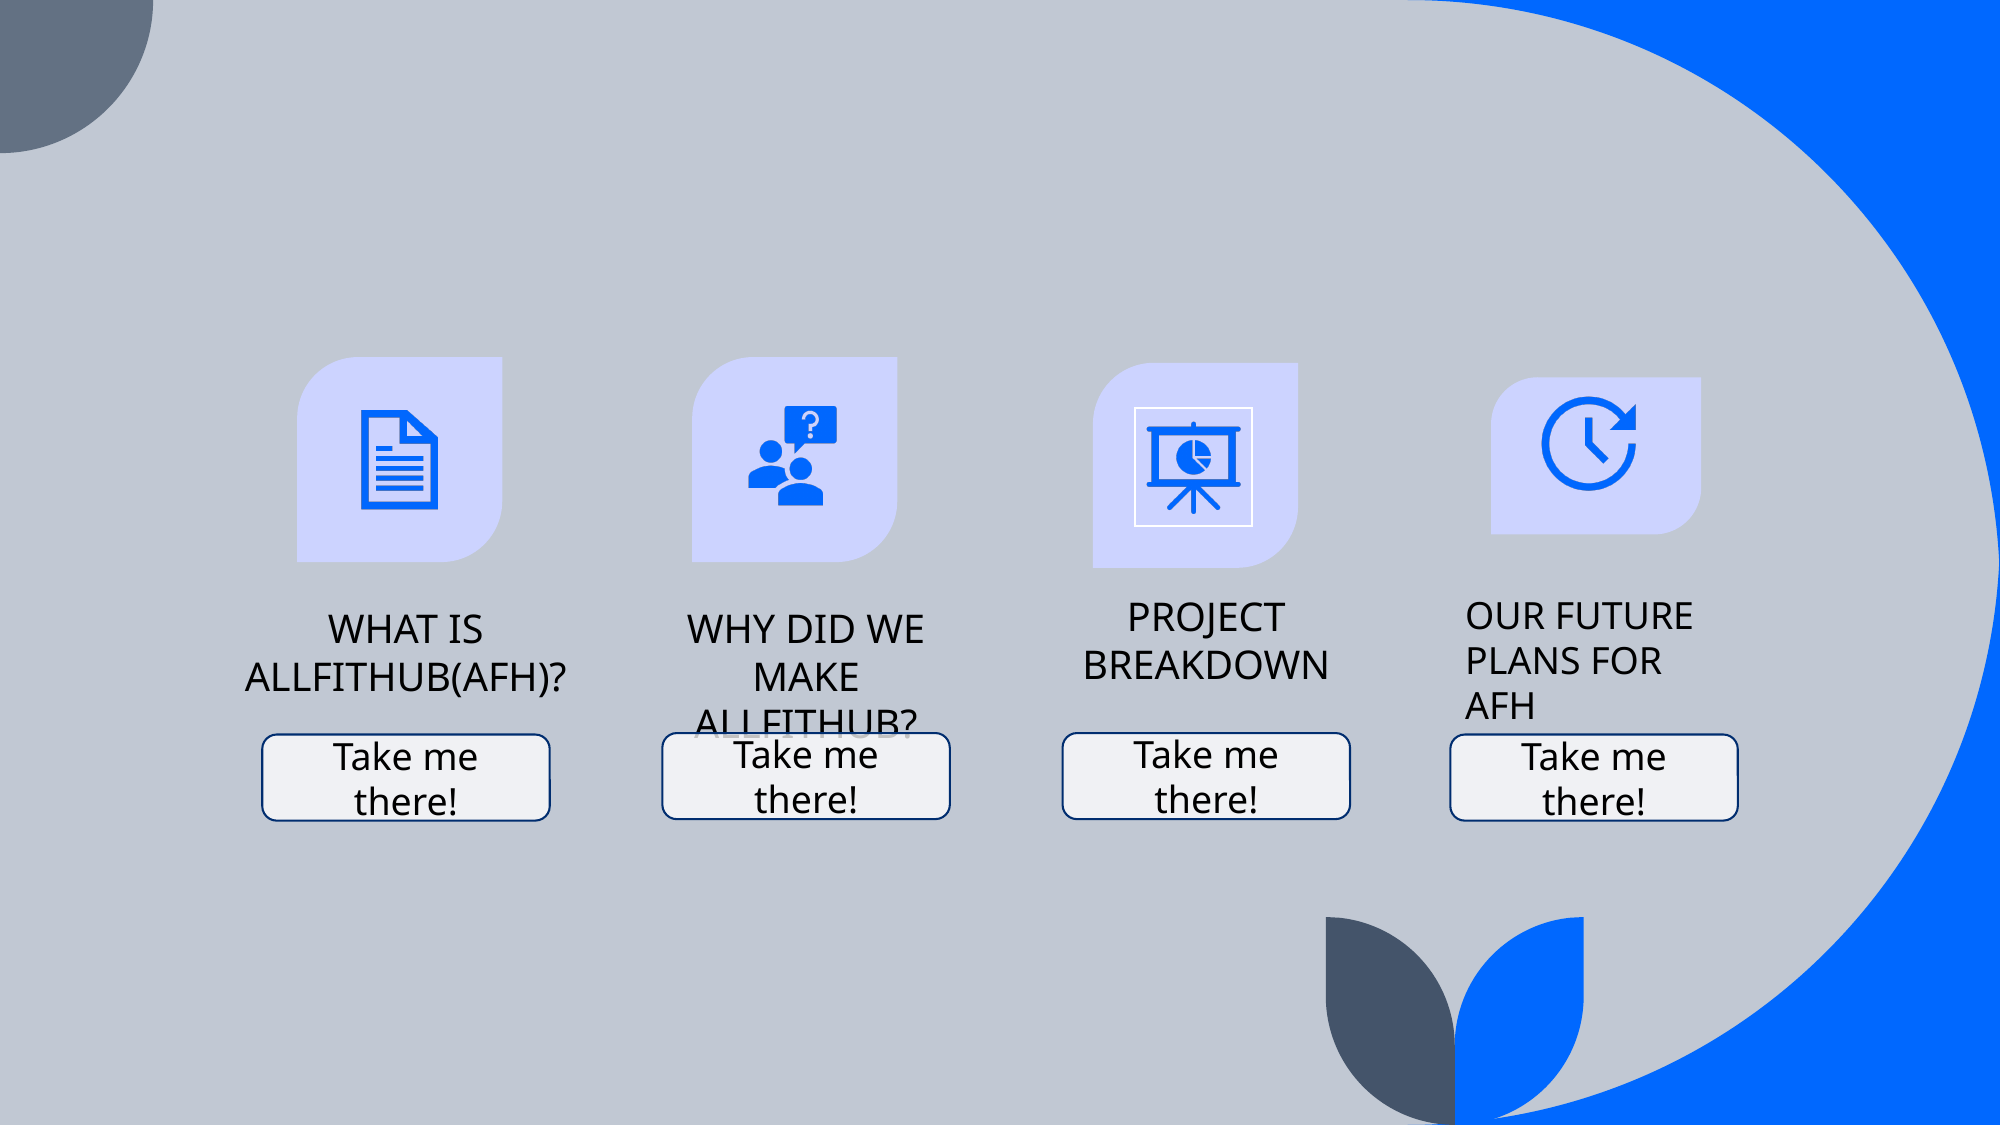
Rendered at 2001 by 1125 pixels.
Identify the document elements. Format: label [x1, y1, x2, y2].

list [190, 161, 1795, 940]
